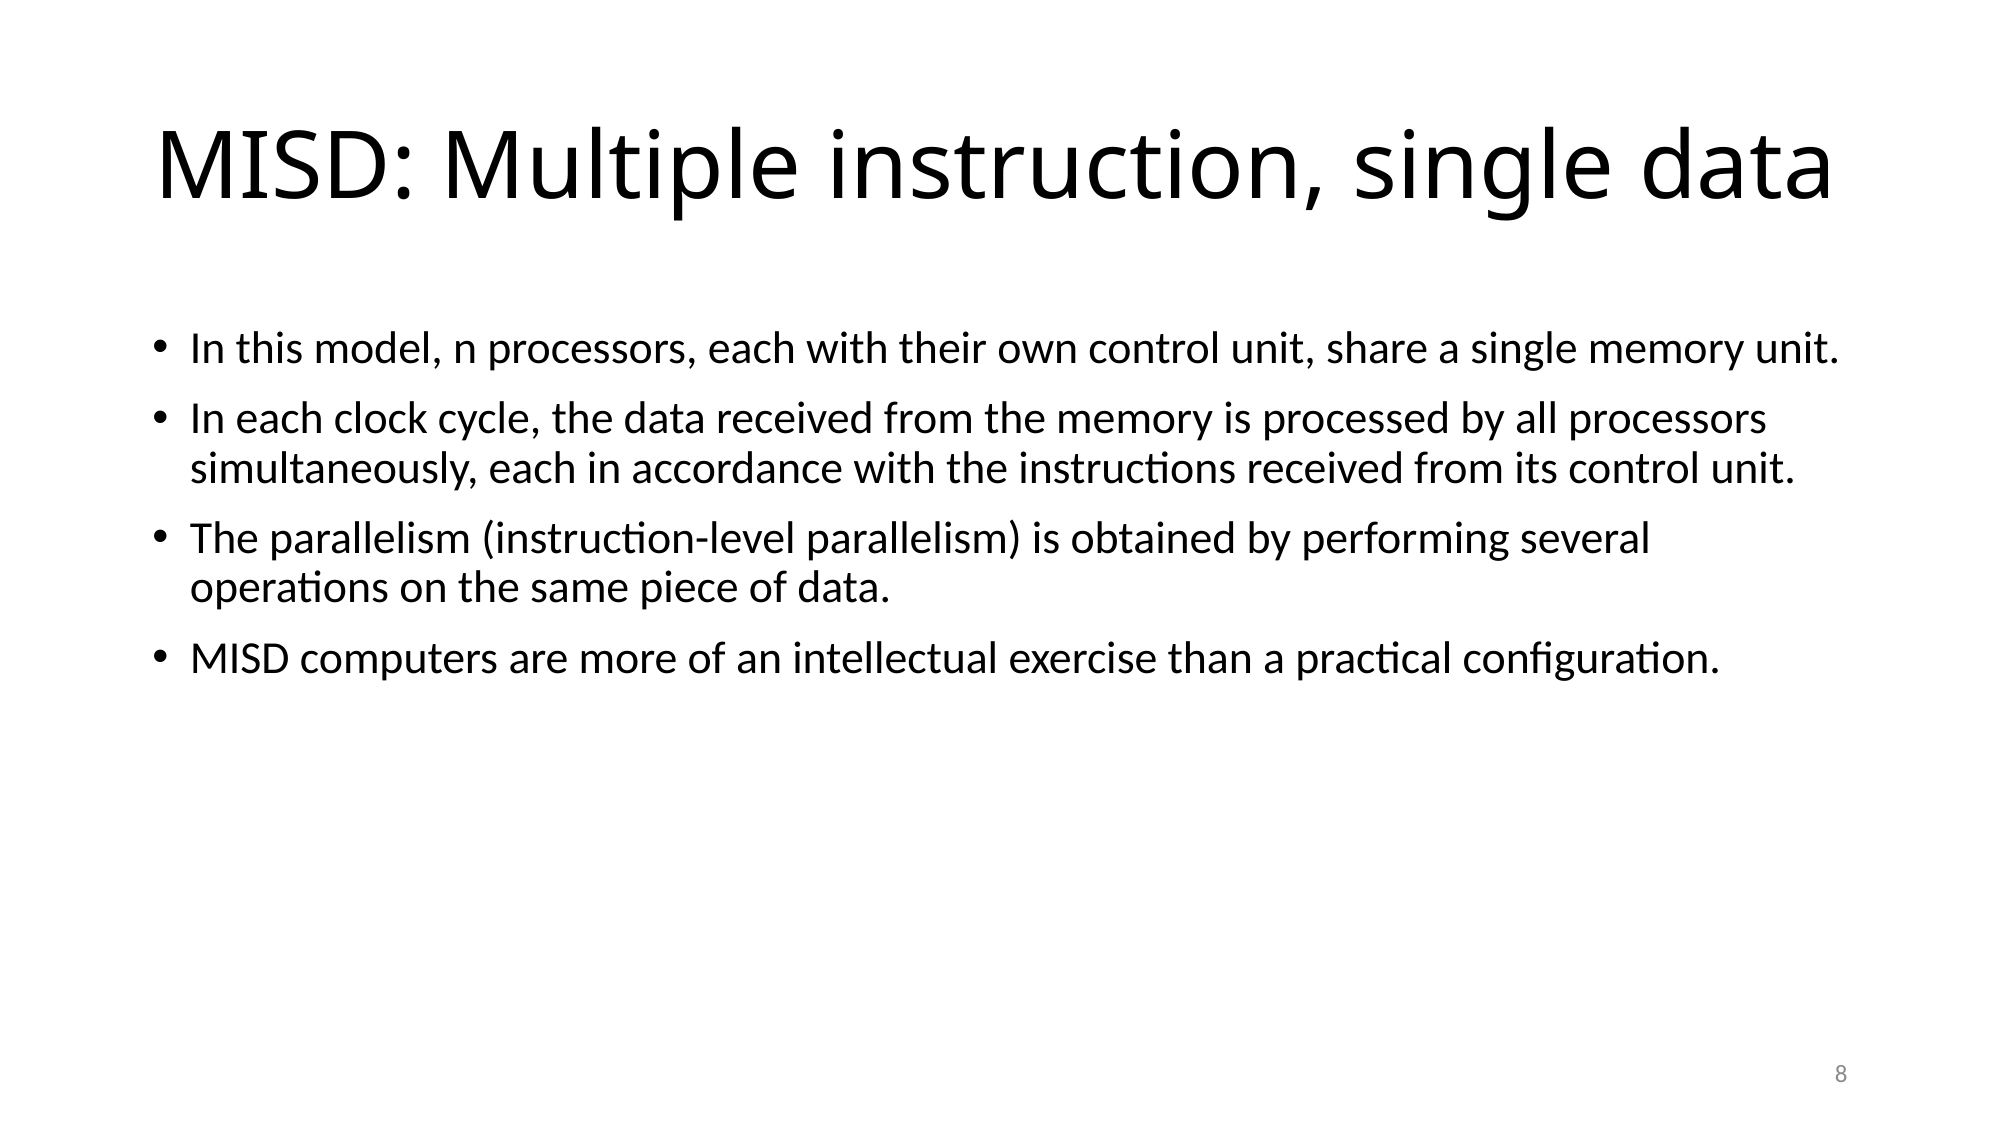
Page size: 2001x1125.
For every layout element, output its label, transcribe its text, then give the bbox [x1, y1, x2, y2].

slide_number 8 [1412, 1042, 1863, 1103]
list In this model, n processors, each with their own control unit, share a single memory unit. In each clock cycle, the data received from the memory is processed by all processors simultaneously, each in accordance with the instructions received from its control unit. The parallelism (instruction-level parallelism) is obtained by performing several operations on the same piece of data. MISD computers are more of an intellectual exercise than a practical configuration. [137, 316, 1863, 1014]
text_box MISD: Multiple instruction, single data [137, 59, 1863, 278]
